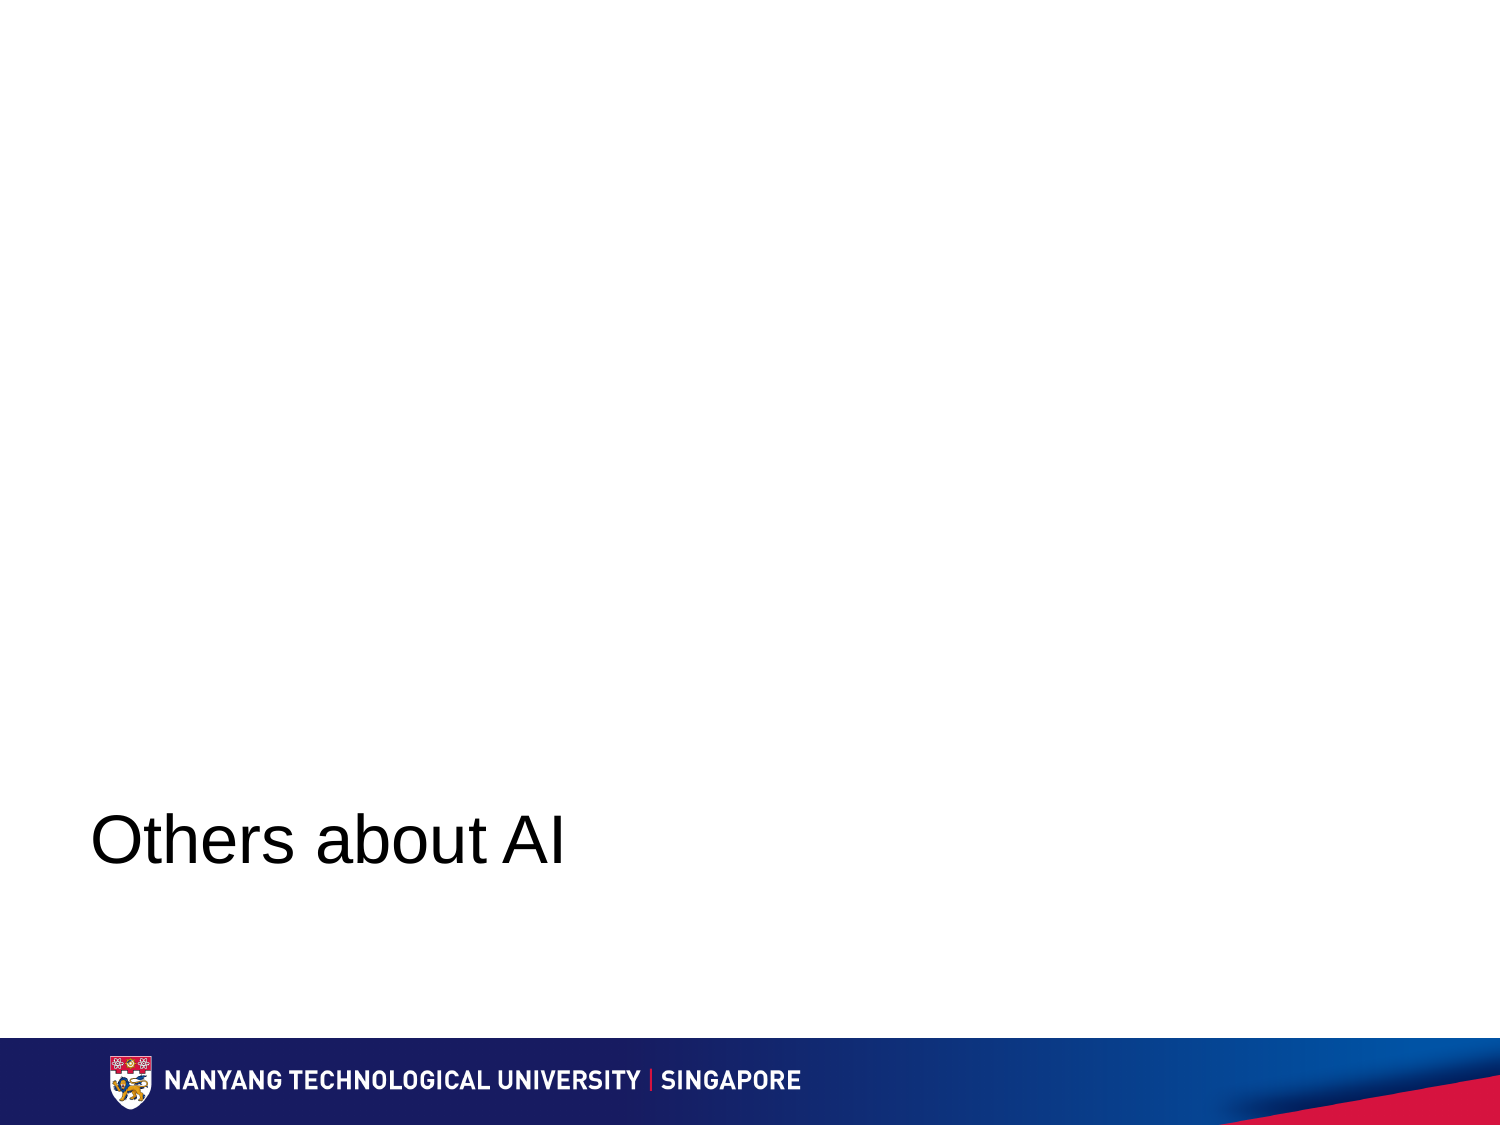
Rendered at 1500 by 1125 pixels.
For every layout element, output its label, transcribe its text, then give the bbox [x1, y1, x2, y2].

title Others about AI [75, 742, 1425, 930]
picture [0, 1038, 1500, 1125]
